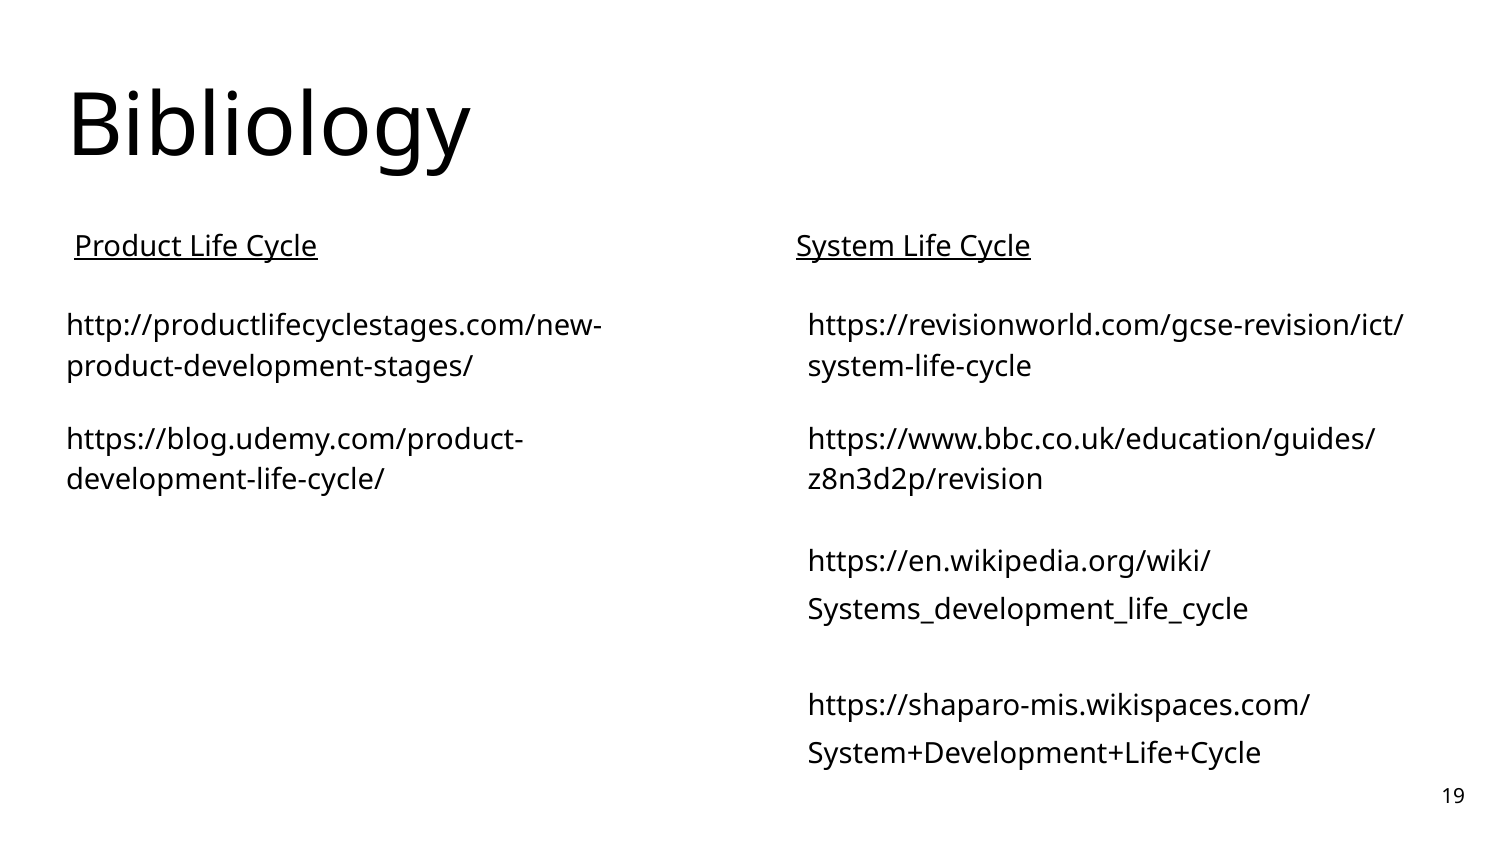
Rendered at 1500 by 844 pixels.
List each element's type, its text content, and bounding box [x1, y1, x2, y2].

title Bibliology [51, 51, 1449, 189]
slide_number ‹#› [1389, 764, 1480, 830]
text_box Product Life Cycle [59, 211, 716, 287]
list https://revisionworld.com/gcse-revision/ict/system-life-cycle https://www.bbc.co.uk/education/guides/z8n3d2p/revision https://en.wikipedia.org/wiki/Systems_development_life_cycle https://shaparo-mis.wikispaces.com/System+Development+Life+Cycle [792, 286, 1449, 752]
list http://productlifecyclestages.com/new-product-development-stages/ https://blog.udemy.com/product-development-life-cycle/ [51, 286, 708, 752]
text_box System Life Cycle [781, 211, 1438, 287]
